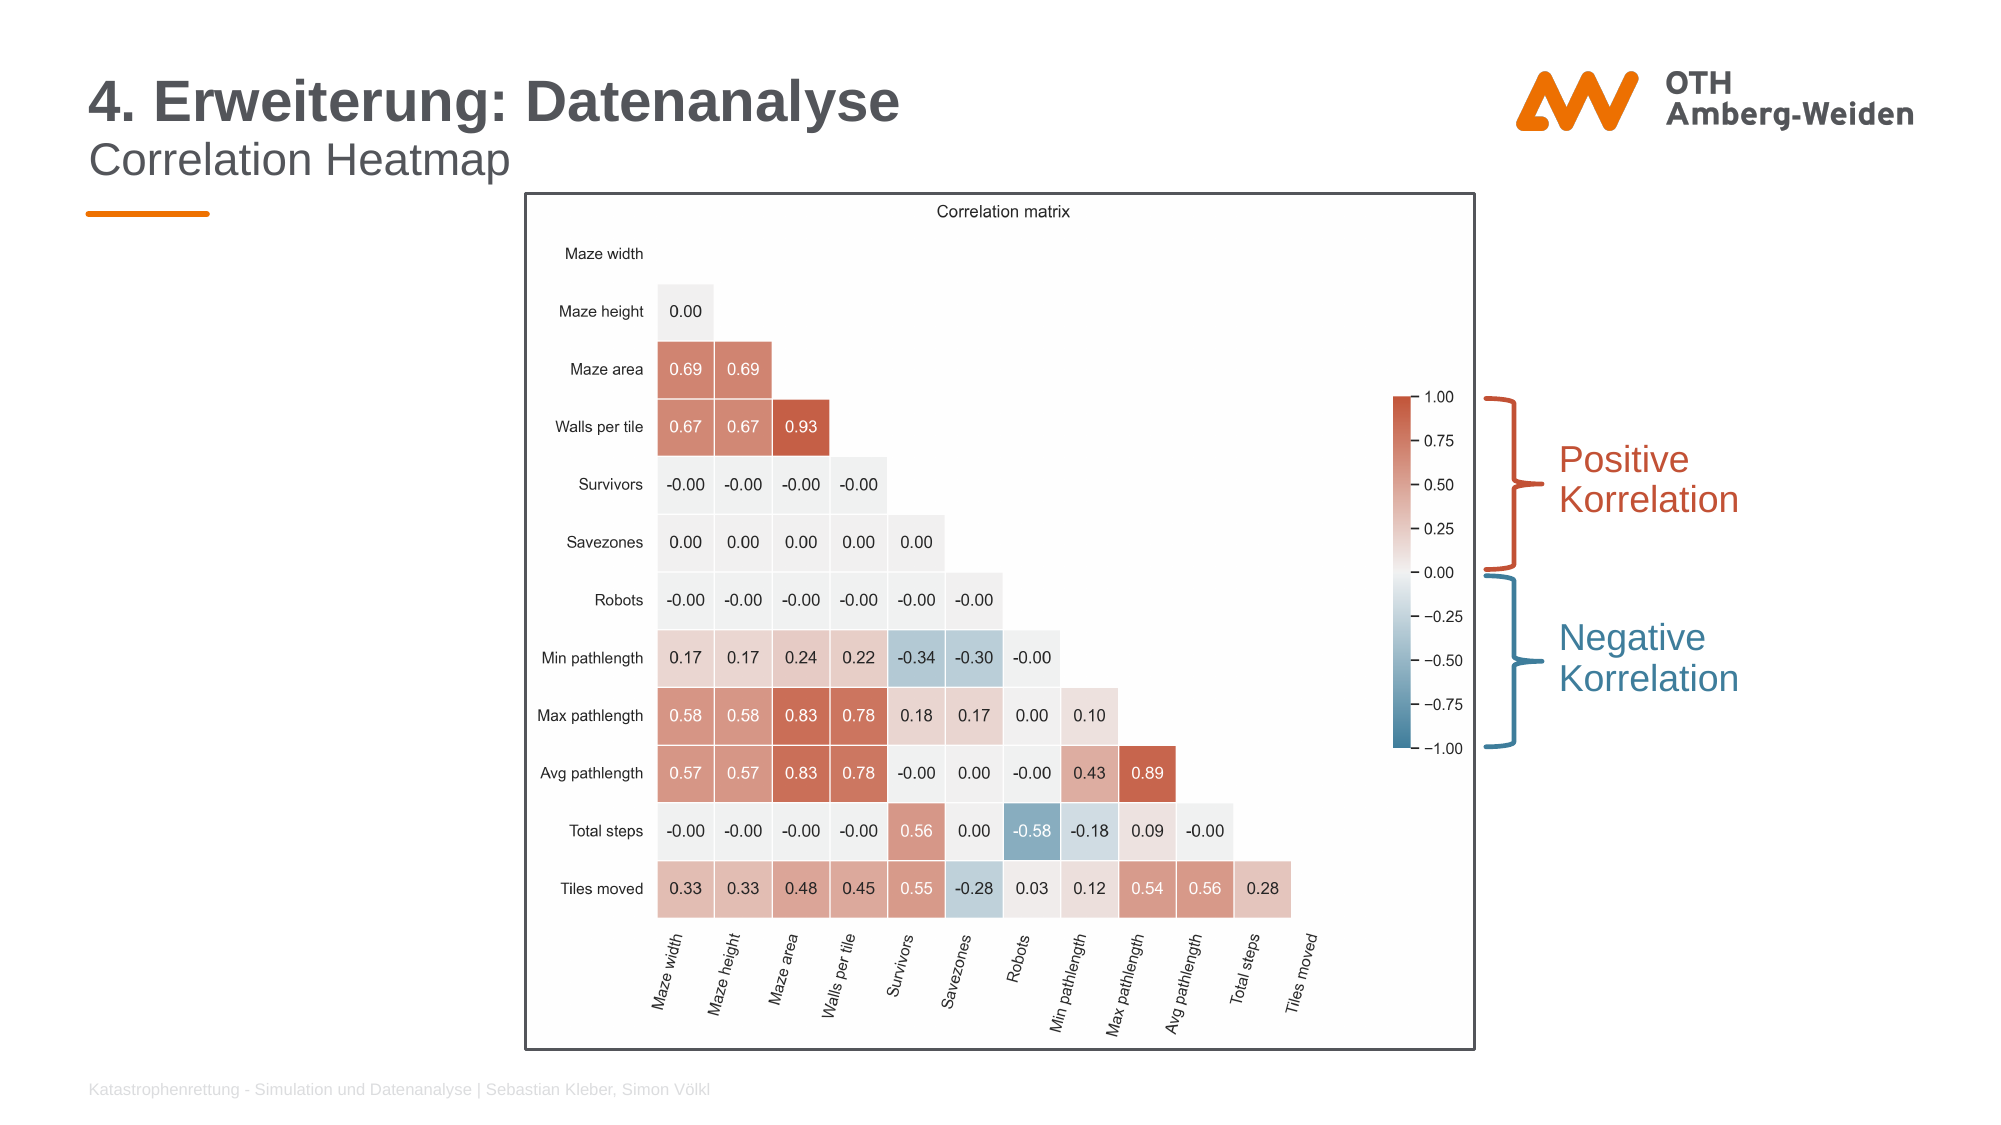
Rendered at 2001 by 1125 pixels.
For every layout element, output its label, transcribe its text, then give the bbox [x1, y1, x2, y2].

text_box Positive Korrelation [1558, 439, 1757, 527]
picture [1490, 41, 1941, 160]
text_box [1485, 397, 1543, 571]
text_box [1485, 575, 1543, 748]
list Correlation Heatmap [88, 136, 1445, 196]
title 4. Erweiterung: Datenanalyse [88, 70, 1445, 130]
footer Katastrophenrettung - Simulation und Datenanalyse | Sebastian Kleber, Simon Völkl [88, 1065, 1329, 1113]
picture [526, 194, 1473, 1049]
text_box Negative Korrelation [1558, 618, 1757, 705]
